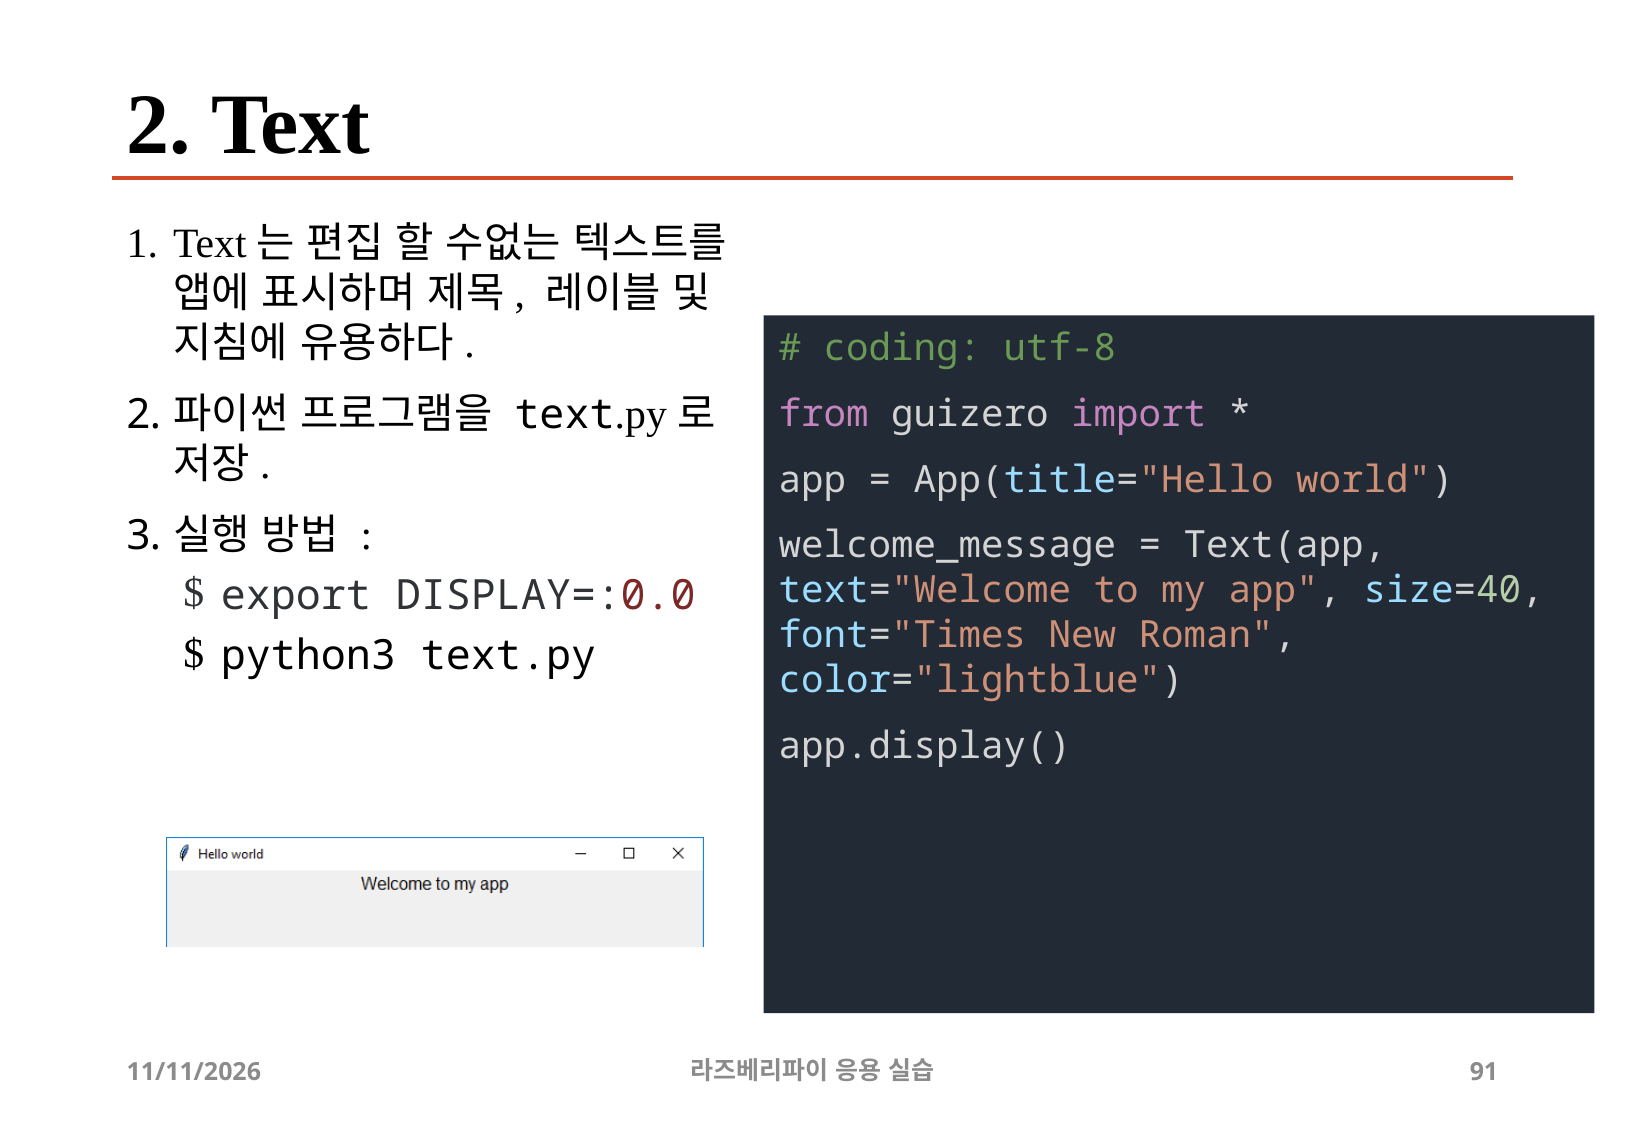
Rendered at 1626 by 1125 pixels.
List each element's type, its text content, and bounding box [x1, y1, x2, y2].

list Text는 편집 할 수없는 텍스트를 앱에 표시하며 제목, 레이블 및 지침에 유용하다. 파이썬 프로그램을 text.py로 저장. 실행 방법 : export DISPLAY=:0.0 python3 text.py [111, 207, 790, 809]
title 2. Text [111, 59, 1514, 179]
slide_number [111, 1042, 478, 1103]
footer 라즈베리파이 응용 실습 [538, 1042, 1087, 1103]
picture [166, 837, 704, 947]
list # coding: utf-8 from guizero import * app = App(title="Hello world") welcome_message = Text(app, text="Welcome to my app", size=40, font="Times New Roman", color="lightblue") app.display() [763, 315, 1595, 1014]
slide_number 91 [1147, 1042, 1514, 1103]
